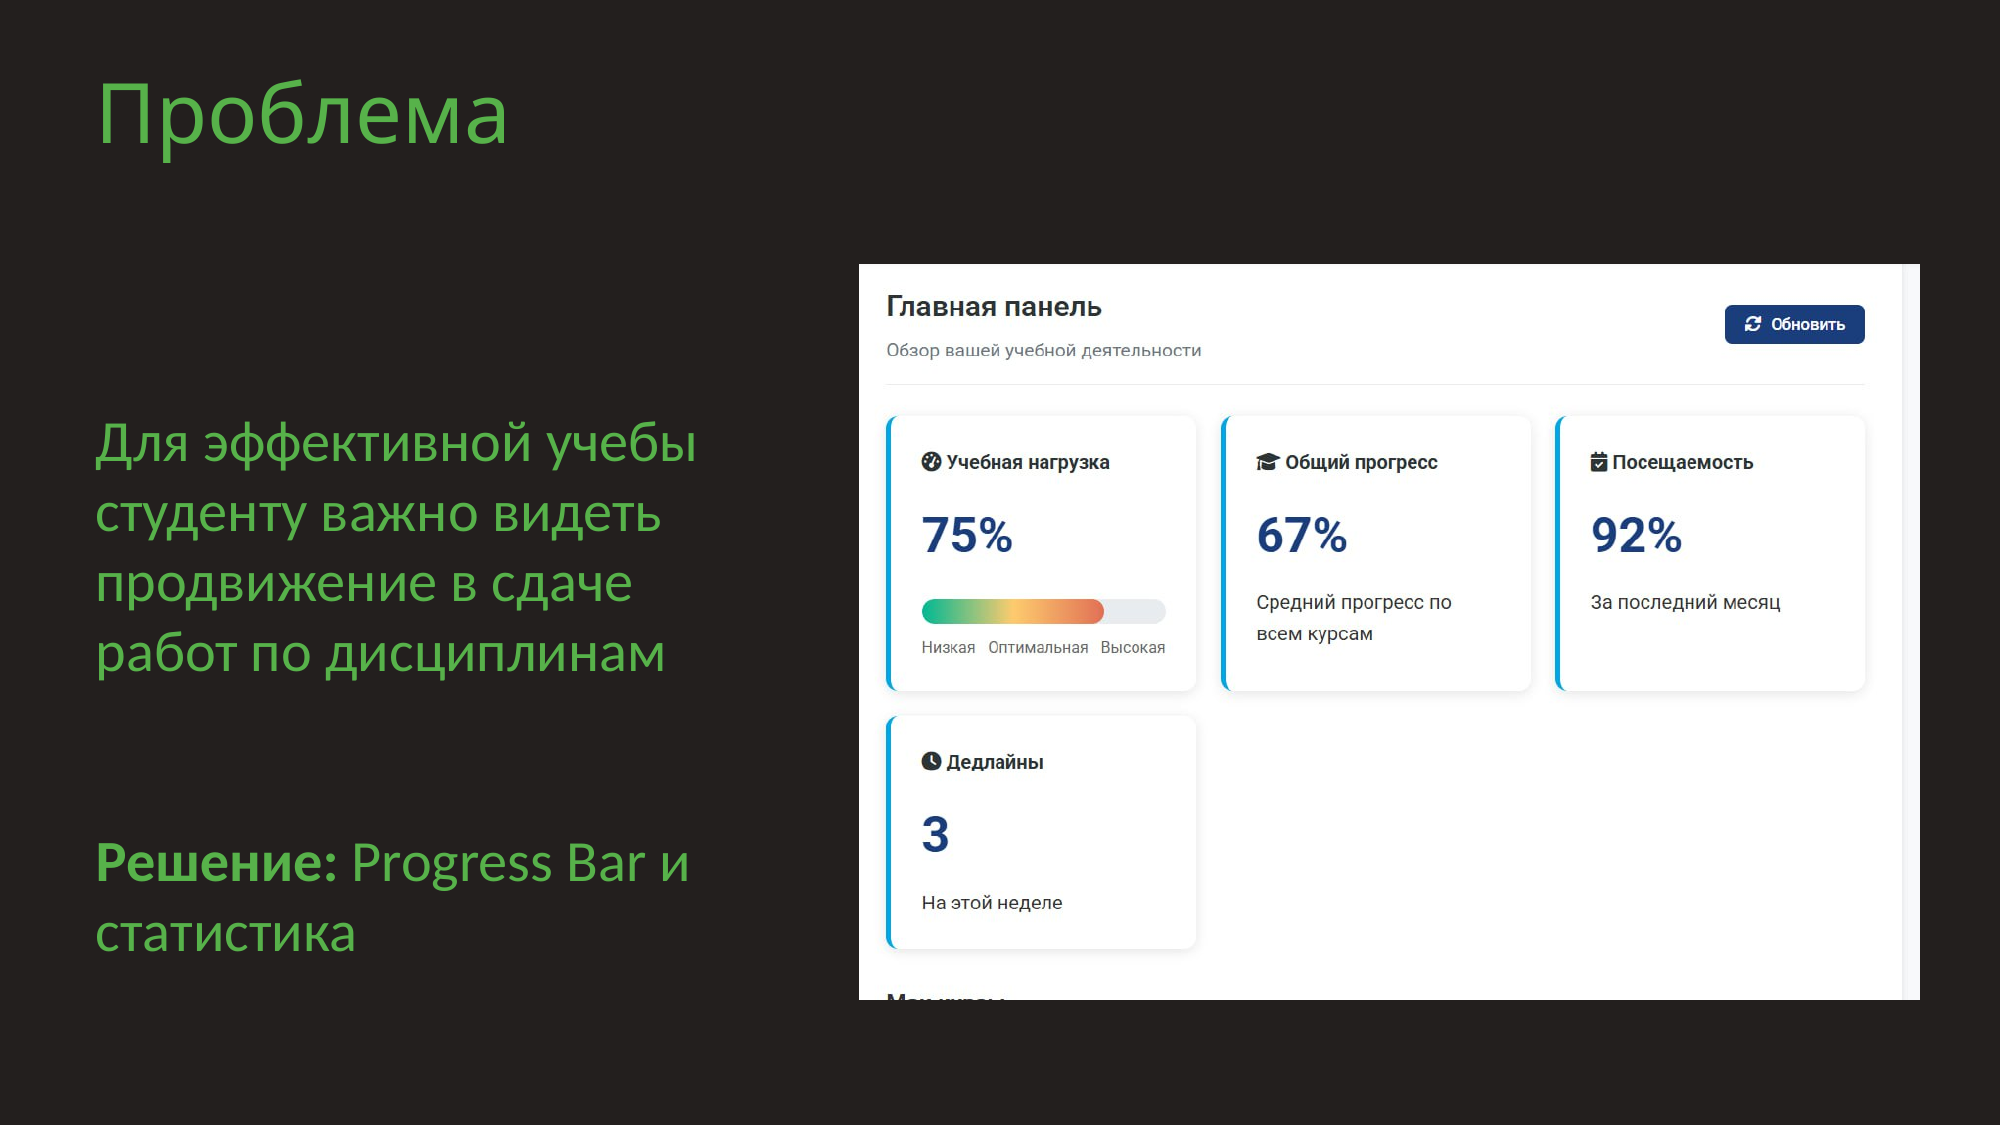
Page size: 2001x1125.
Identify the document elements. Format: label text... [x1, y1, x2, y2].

text_box Проблема [80, 53, 1310, 168]
picture [859, 264, 1920, 1000]
text_box Для эффективной учебы студенту важно видеть продвижение в сдаче работ по дисциплинам Решение: Progress Bar и статистика [80, 395, 787, 971]
